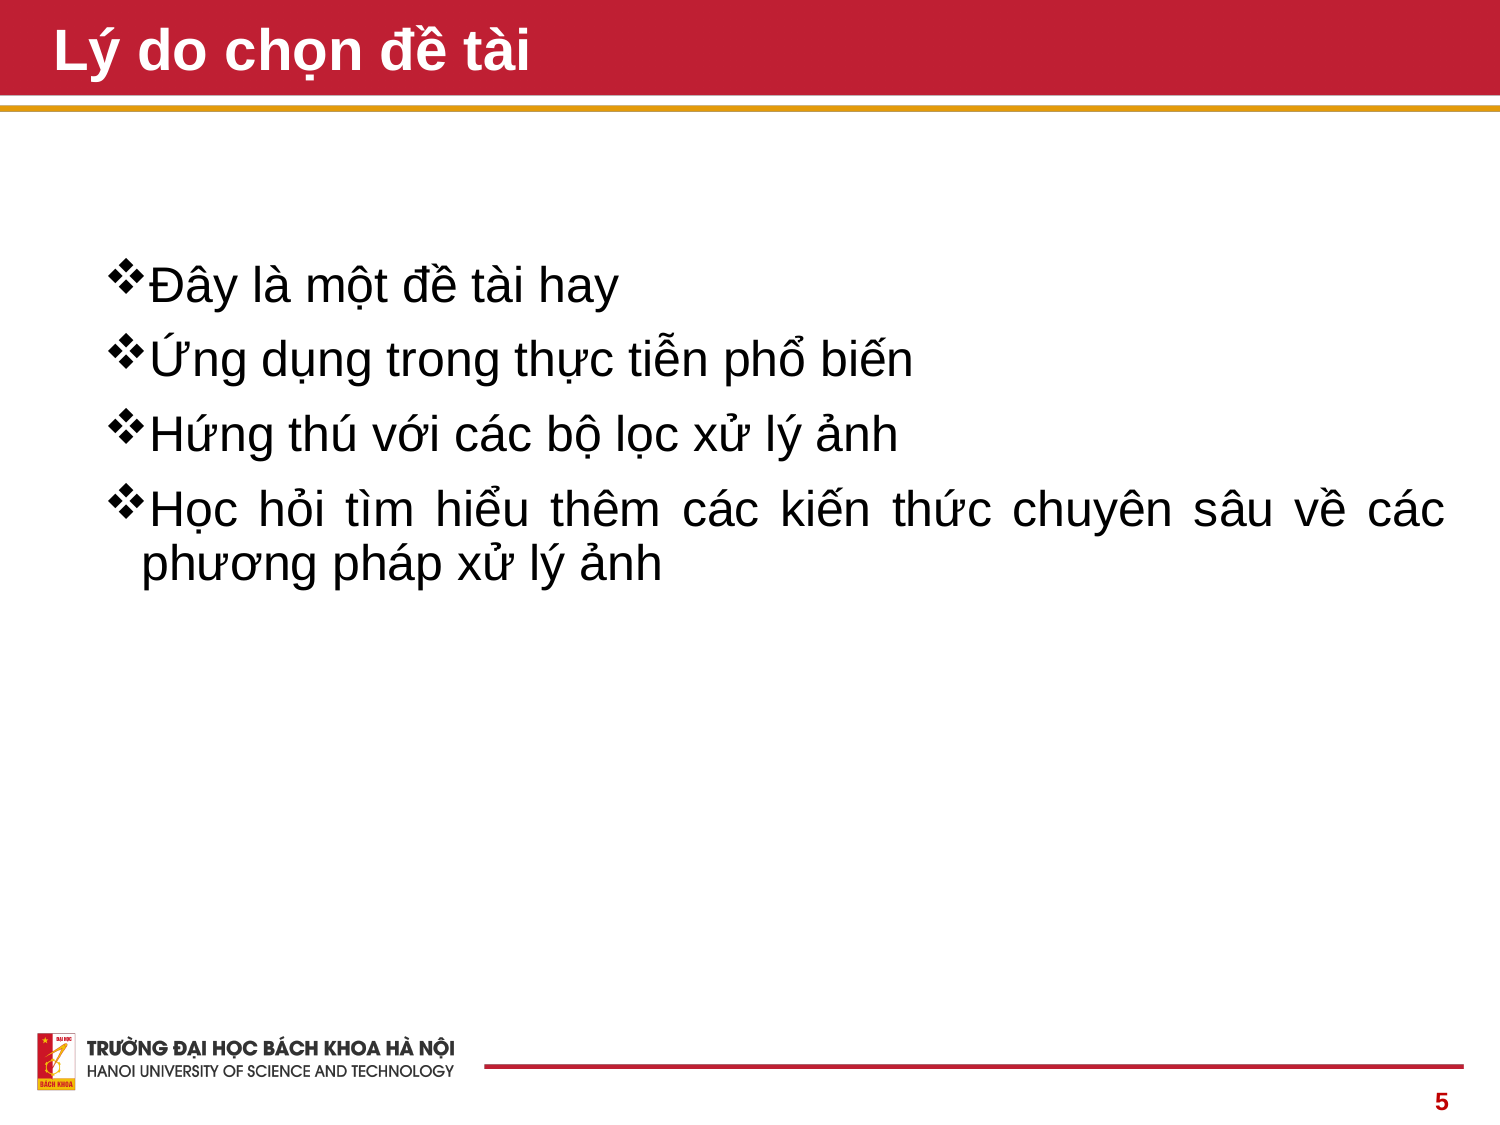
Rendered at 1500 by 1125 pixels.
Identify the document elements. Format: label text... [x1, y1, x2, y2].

slide_number 5 [1126, 1078, 1464, 1125]
title Lý do chọn đề tài [38, 12, 1462, 87]
list Đây là một đề tài hay Ứng dụng trong thực tiễn phổ biến Hứng thú với các bộ lọc xử lý ảnh Học hỏi tìm hiểu thêm các kiến thức chuyên sâu về các phương pháp xử lý ảnh [88, 170, 1462, 878]
picture [0, 0, 1500, 1125]
